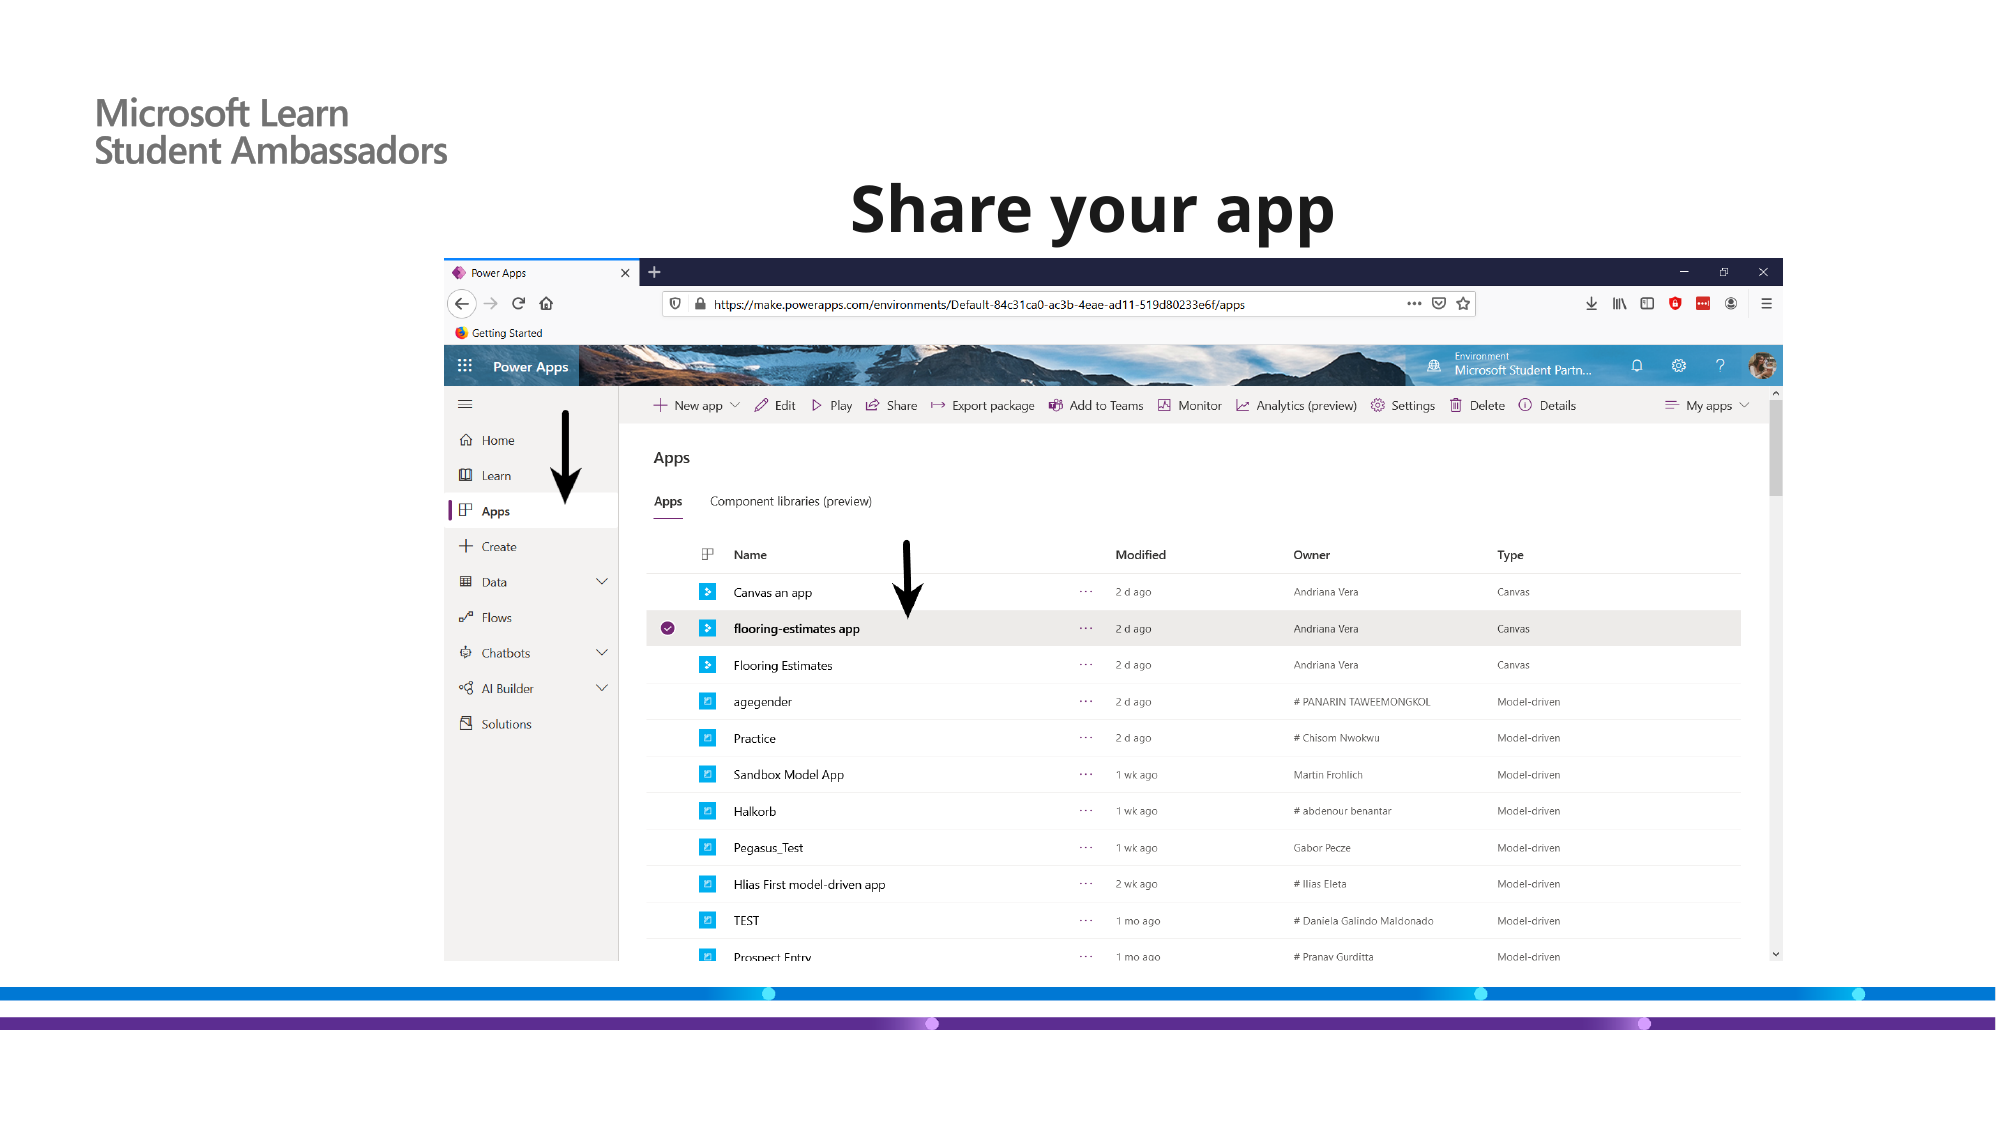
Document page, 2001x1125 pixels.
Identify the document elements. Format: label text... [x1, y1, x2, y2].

title Share your app [850, 154, 1940, 246]
picture [0, 987, 2000, 1030]
picture [444, 258, 1784, 962]
picture [96, 97, 447, 164]
